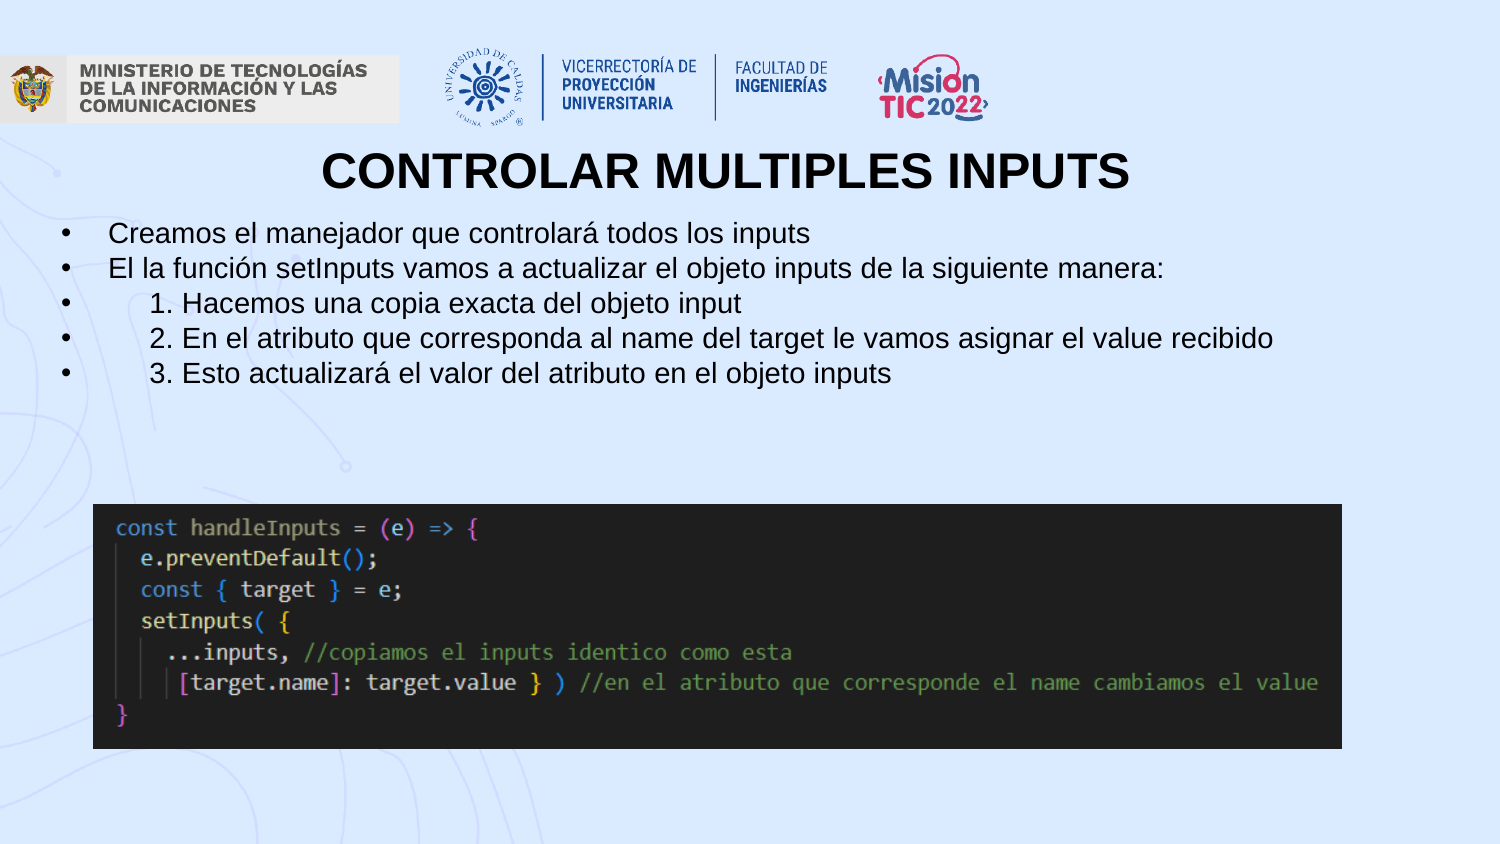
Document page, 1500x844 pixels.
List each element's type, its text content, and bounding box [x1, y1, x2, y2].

text_box Creamos el manejador que controlará todos los inputs El la función setInputs vamos a actualizar el objeto inputs de la siguiente manera: 1. Hacemos una copia exacta del objeto input 2. En el atributo que corresponda al name del target le vamos asignar el value recibido 3. Esto actualizará el valor del atributo en el objeto inputs [46, 207, 1411, 432]
picture [0, 0, 1500, 844]
text_box CONTROLAR MULTIPLES INPUTS [172, 131, 1281, 207]
